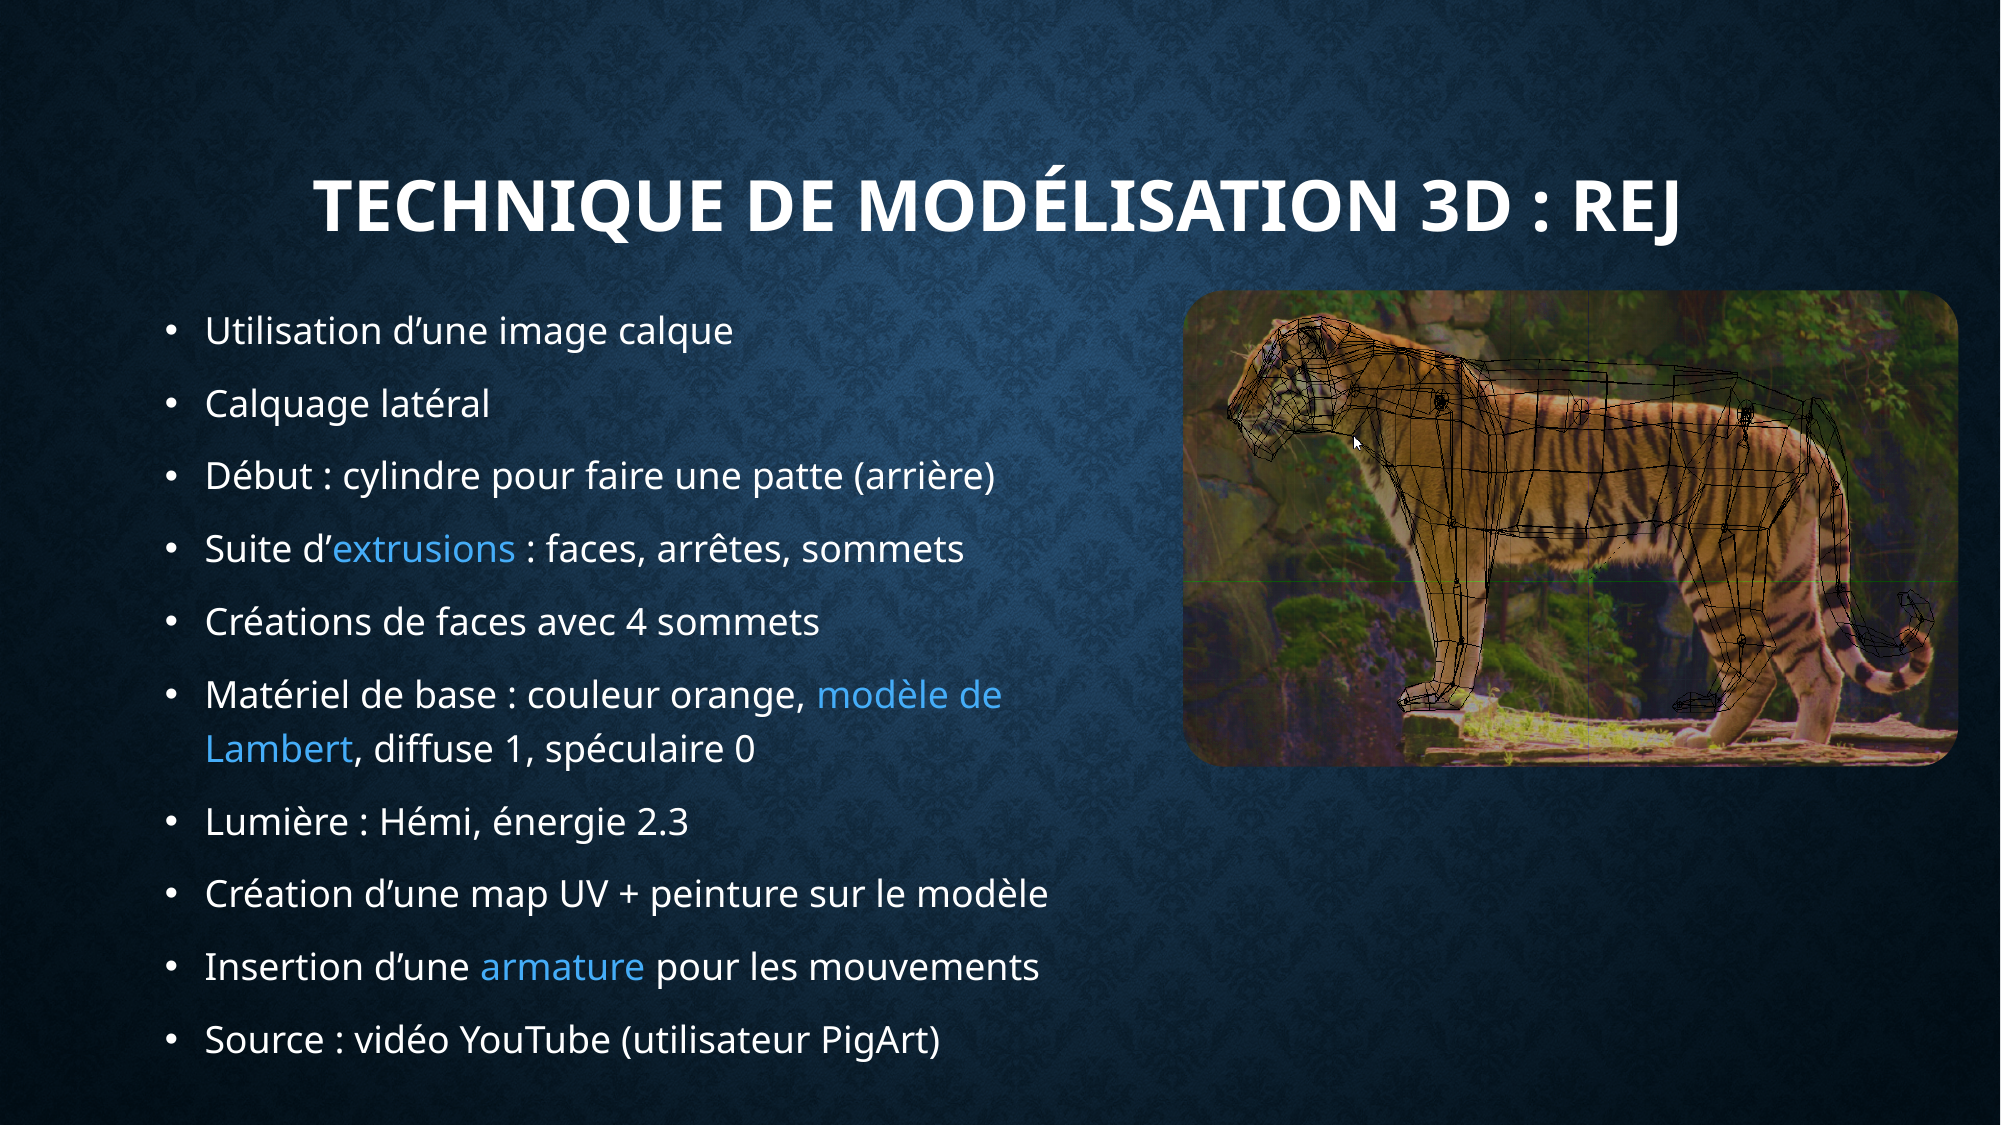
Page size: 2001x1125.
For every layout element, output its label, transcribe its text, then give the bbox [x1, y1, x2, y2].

title Technique de modélisation 3d : Rej [149, 99, 1849, 318]
list Utilisation d’une image calque Calquage latéral Début : cylindre pour faire une patte (arrière) Suite d’extrusions : faces, arrêtes, sommets Créations de faces avec 4 sommets Matériel de base : couleur orange, modèle de Lambert, diffuse 1, spéculaire 0 Lumière : Hémi, énergie 2.3 Création d’une map UV + peinture sur le modèle Insertion d’une armature pour les mouvements Source : vidéo YouTube (utilisateur PigArt) [149, 290, 1156, 1076]
picture [1182, 289, 1959, 768]
